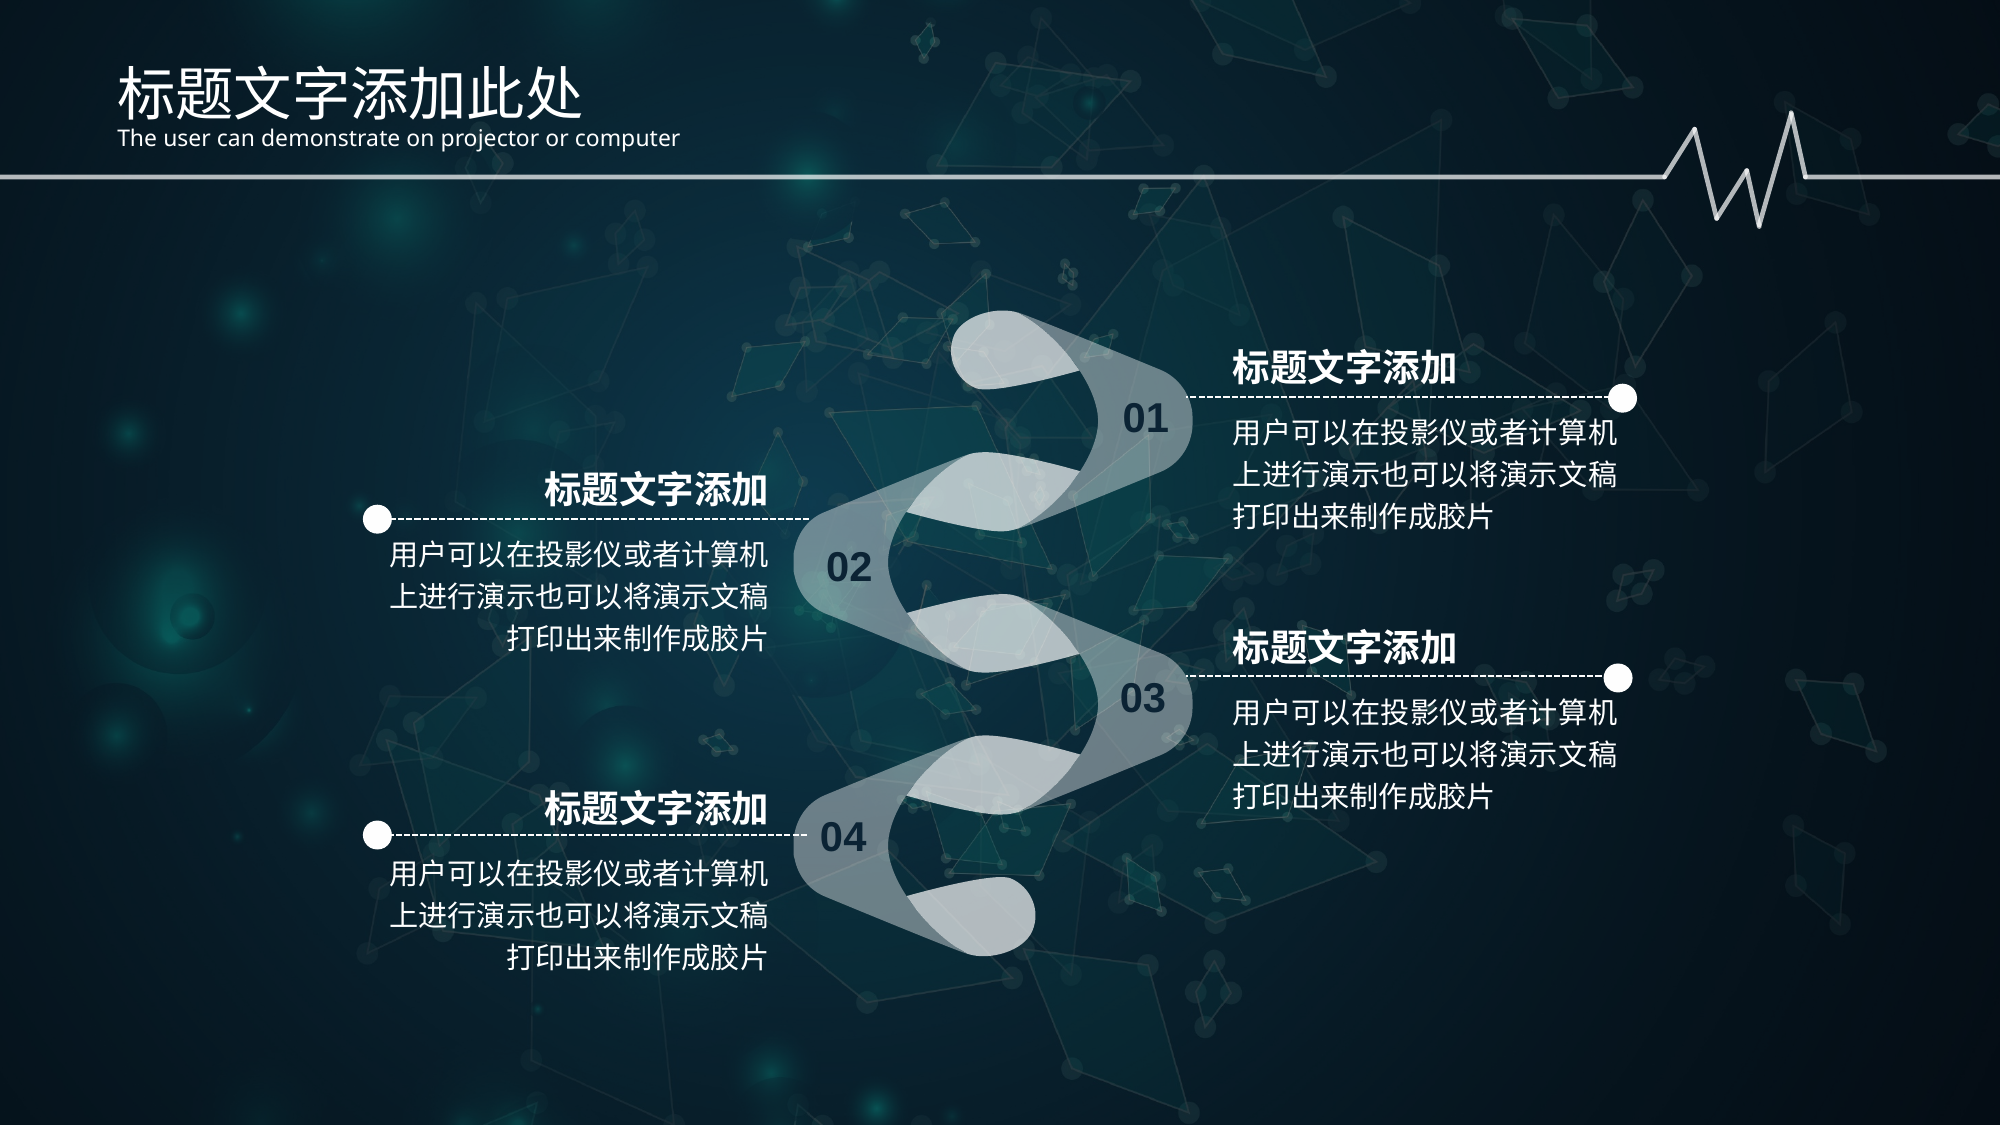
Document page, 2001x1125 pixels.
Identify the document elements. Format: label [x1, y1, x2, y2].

picture [0, 227, 2000, 1125]
text_box [369, 449, 785, 665]
text_box [102, 49, 755, 158]
text_box [0, 112, 2000, 227]
picture [0, 0, 2000, 112]
text_box [1217, 607, 1633, 823]
text_box [1217, 327, 1633, 543]
text_box [369, 768, 785, 984]
text_box [362, 310, 1638, 957]
